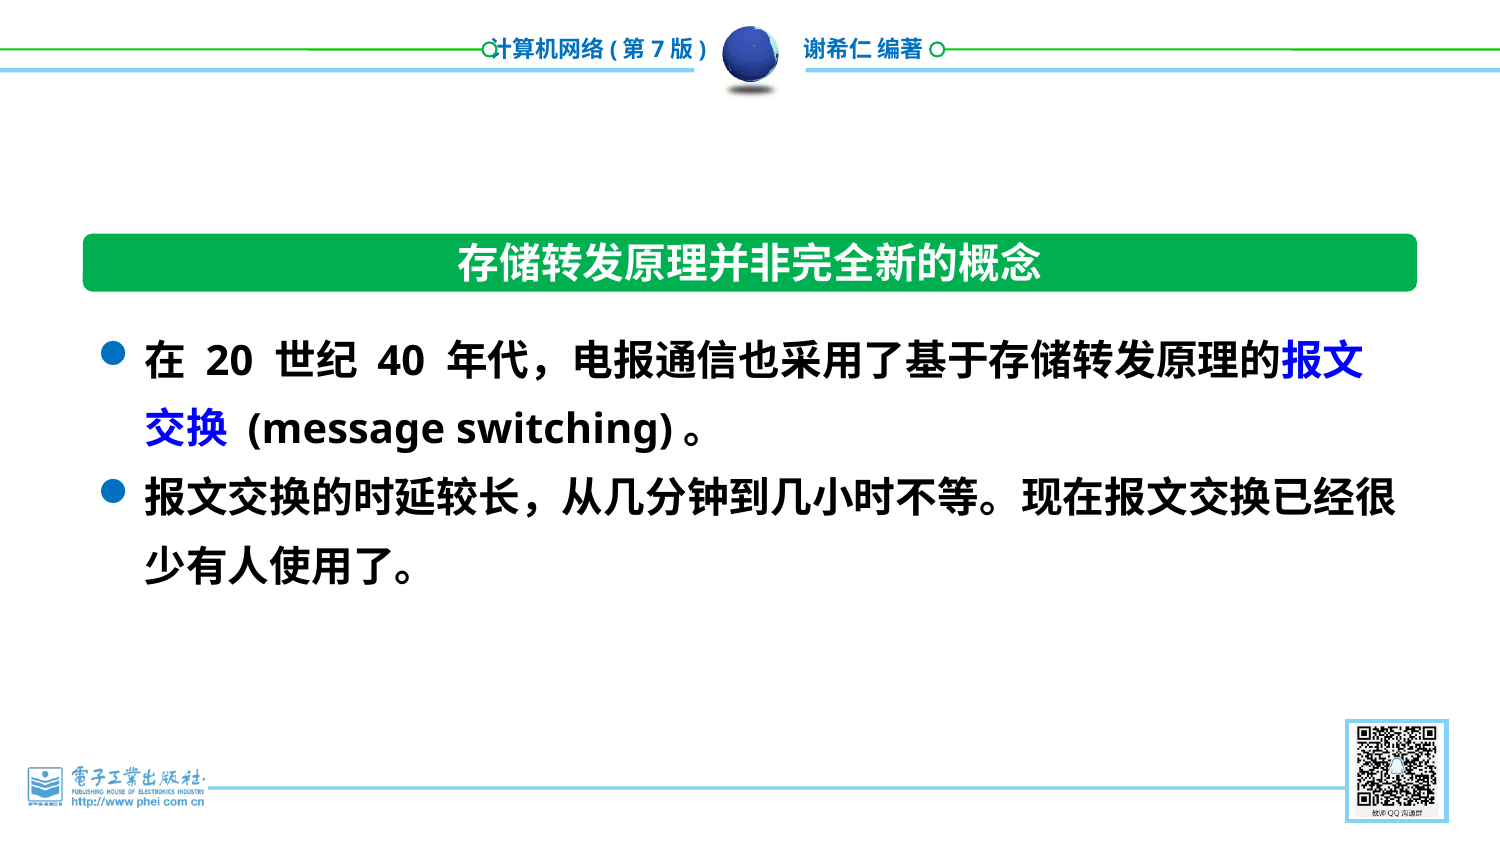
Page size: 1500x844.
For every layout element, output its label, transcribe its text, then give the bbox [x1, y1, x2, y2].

text_box 在 20 世纪 40 年代，电报通信也采用了基于存储转发原理的报文交换 (message switching)。 报文交换的时延较长，从几分钟到几小时不等。现在报文交换已经很少有人使用了。 [82, 307, 1418, 598]
picture [23, 764, 208, 809]
text_box [82, 233, 442, 292]
text_box [1058, 233, 1418, 292]
text_box 存储转发原理并非完全新的概念 [442, 229, 1058, 295]
picture [720, 24, 780, 100]
picture [1355, 724, 1438, 817]
